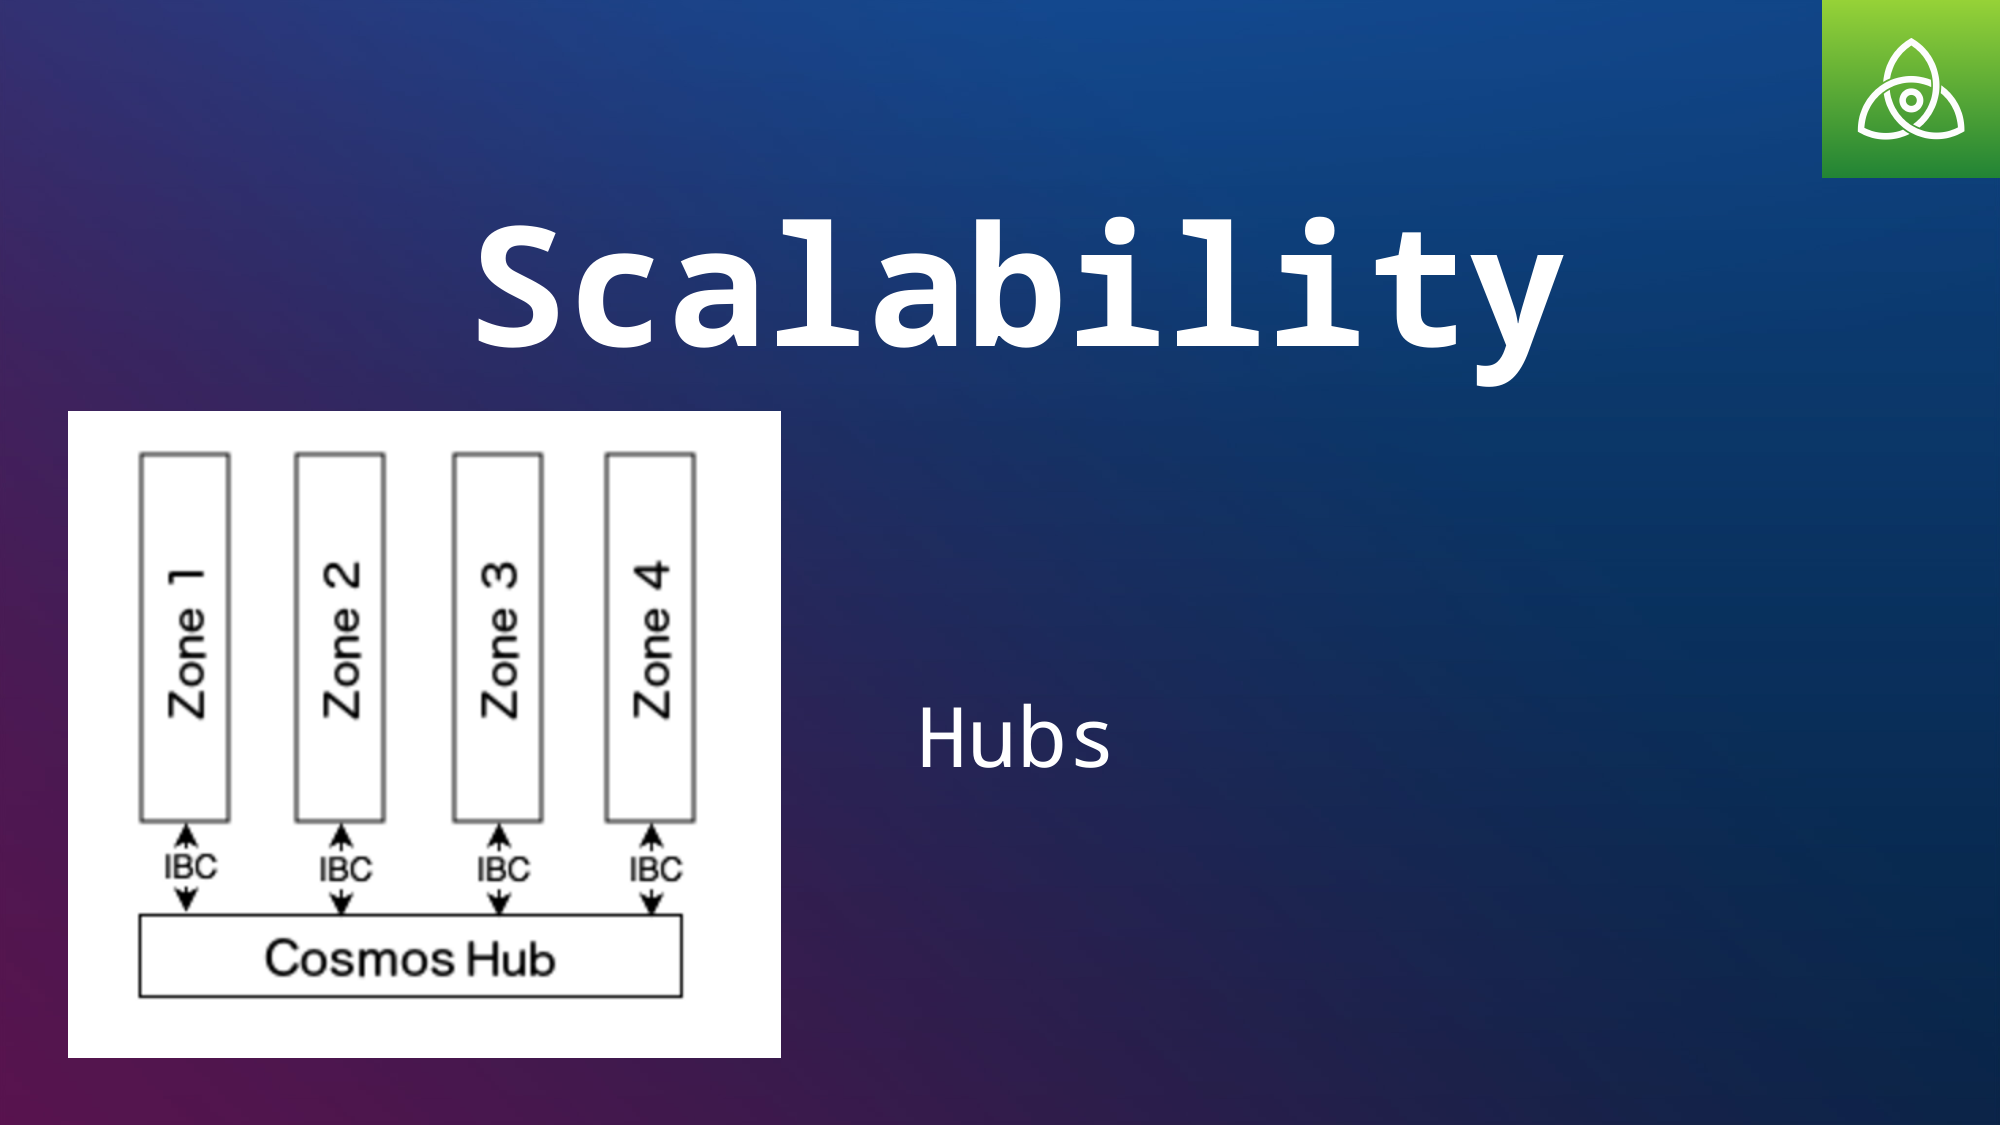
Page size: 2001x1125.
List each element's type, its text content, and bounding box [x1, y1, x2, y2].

picture [0, 0, 2000, 1125]
text_box Scalability [142, 189, 1893, 390]
text_box Hubs [781, 676, 1755, 792]
